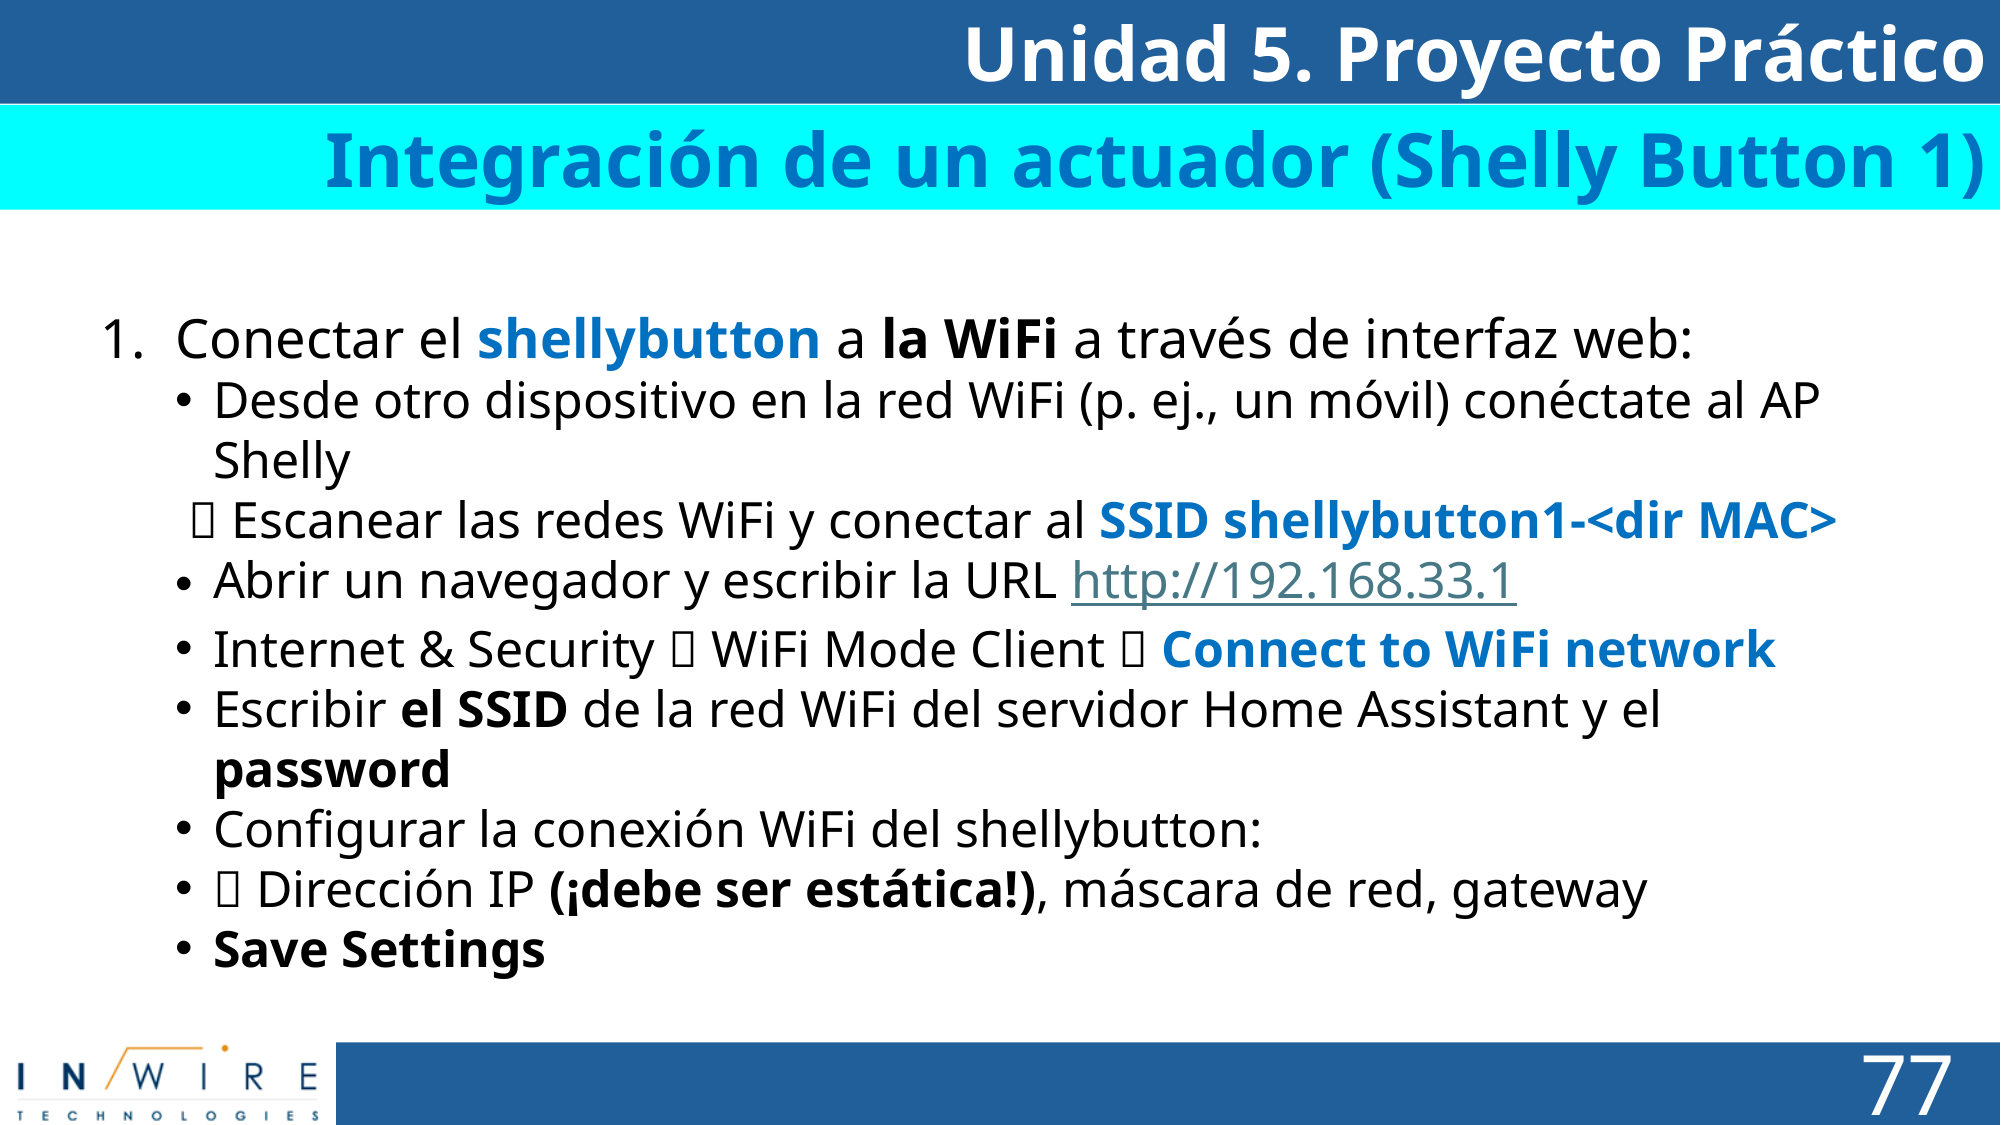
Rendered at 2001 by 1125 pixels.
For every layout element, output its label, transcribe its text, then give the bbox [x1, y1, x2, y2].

picture [0, 1037, 336, 1125]
text_box Integración de un actuador (Shelly Button 1) [0, 104, 2000, 210]
text_box Unidad 5. Proyecto Práctico [0, 0, 2000, 104]
list Conectar el shellybutton a la WiFi a través de interfaz web: Desde otro dispositivo en la red WiFi (p. ej., un móvil) conéctate al AP Shelly  Escanear las redes WiFi y conectar al SSID shellybutton1-<dir MAC> Abrir un navegador y escribir la URL http://192.168.33.1 Internet & Security  WiFi Mode Client  Connect to WiFi network Escribir el SSID de la red WiFi del servidor Home Assistant y el password Configurar la conexión WiFi del shellybutton:  Dirección IP (¡debe ser estática!), máscara de red, gateway Save Settings [85, 251, 1863, 1014]
